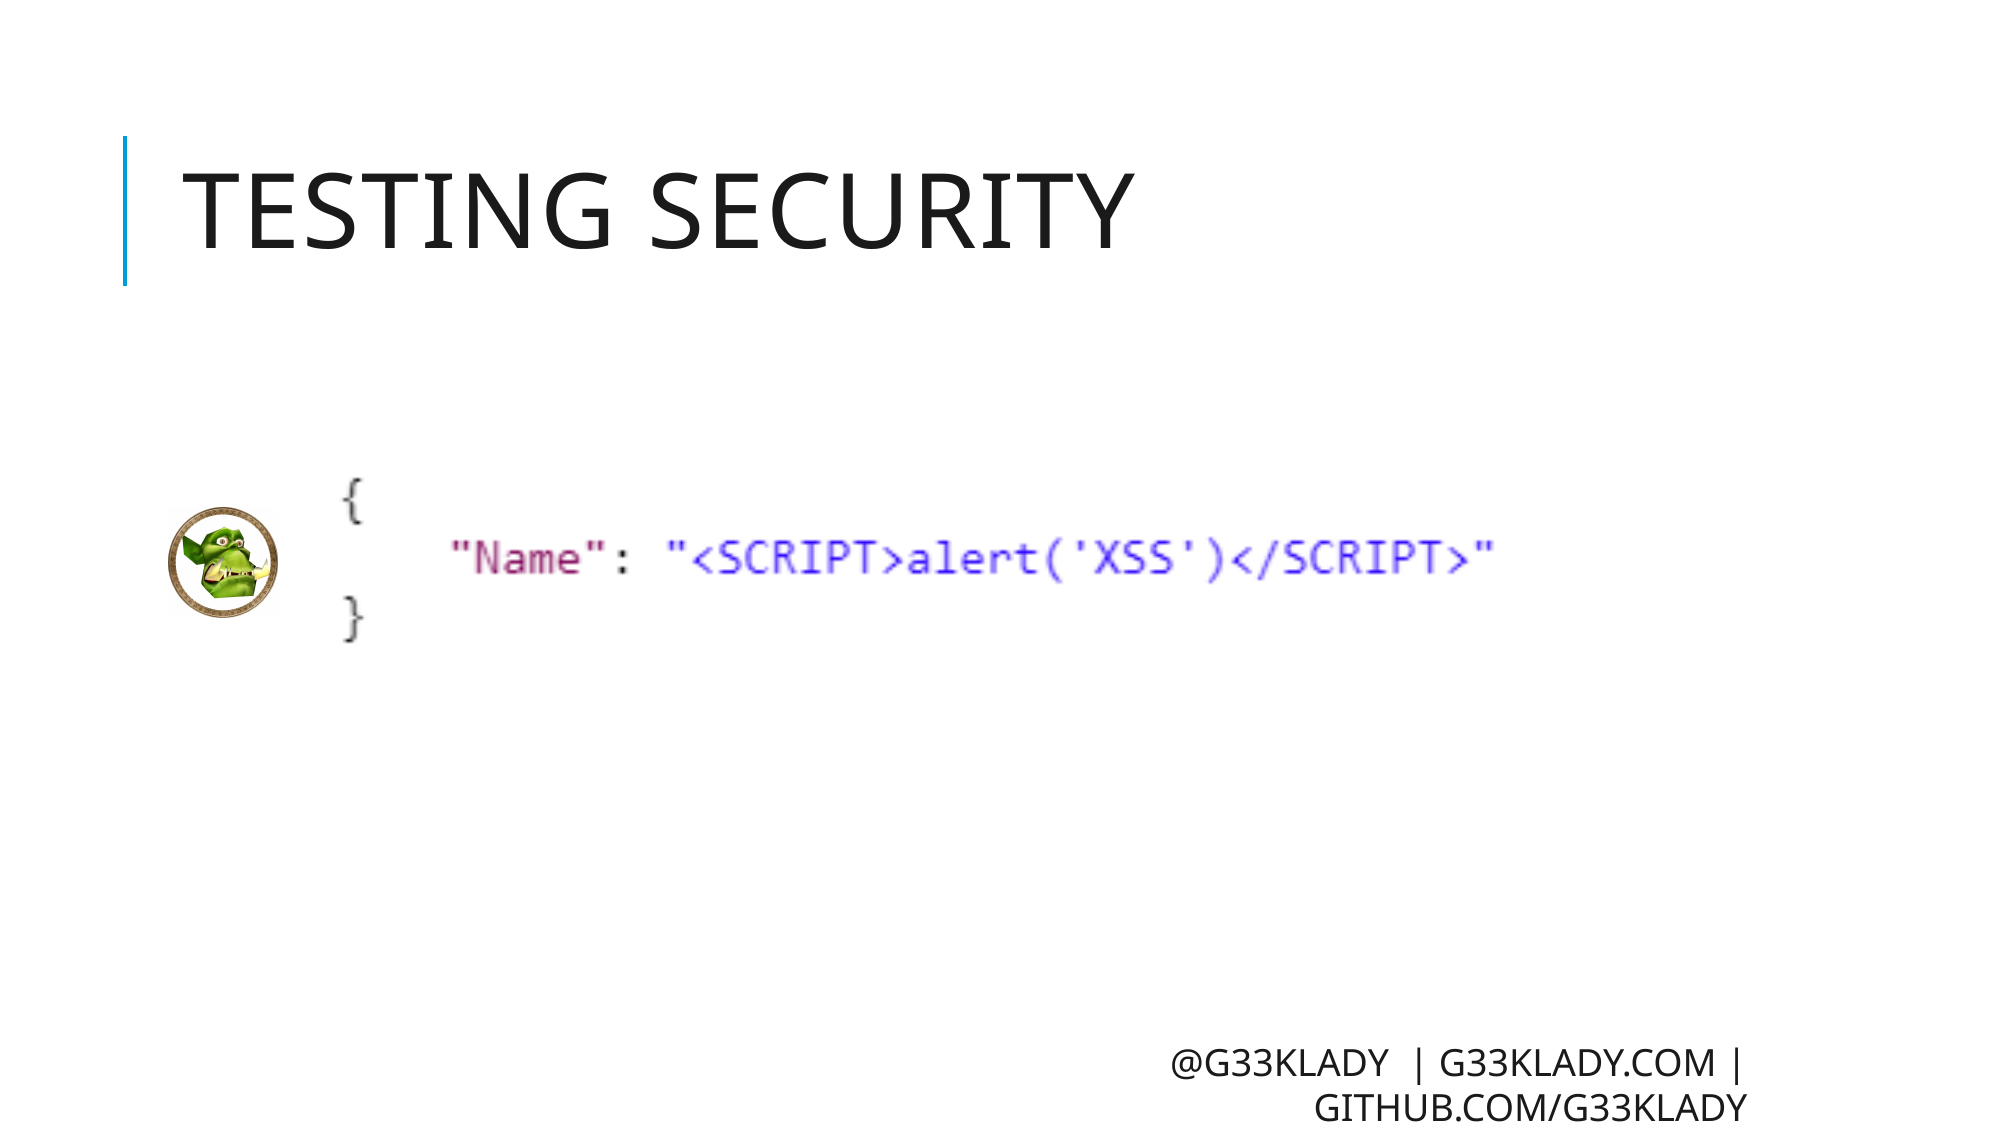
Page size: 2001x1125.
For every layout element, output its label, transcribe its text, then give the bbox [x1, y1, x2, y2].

picture [338, 473, 1537, 686]
title Testing security [168, 96, 1763, 342]
picture [167, 507, 278, 618]
footer @g33klady | g33klady.com | github.com/g33klady [794, 1061, 1763, 1107]
